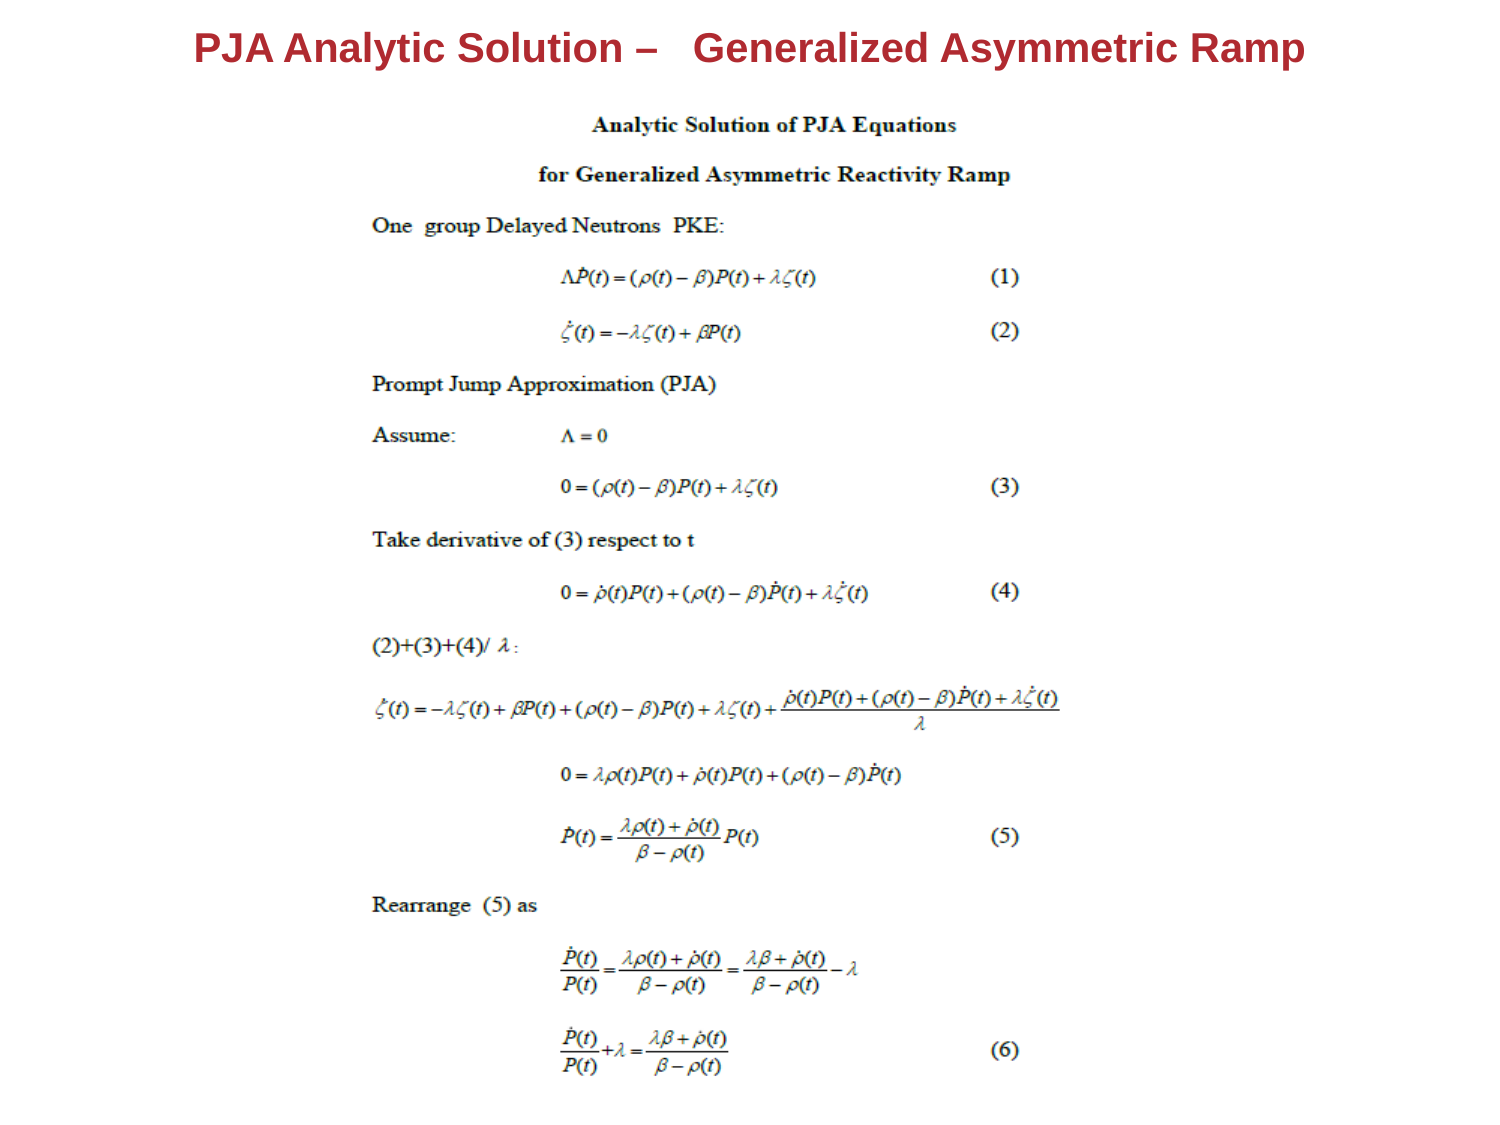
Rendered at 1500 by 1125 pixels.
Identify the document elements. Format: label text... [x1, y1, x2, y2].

picture [298, 88, 1248, 1125]
title PJA Analytic Solution – Generalized Asymmetric Ramp [56, 26, 1444, 80]
